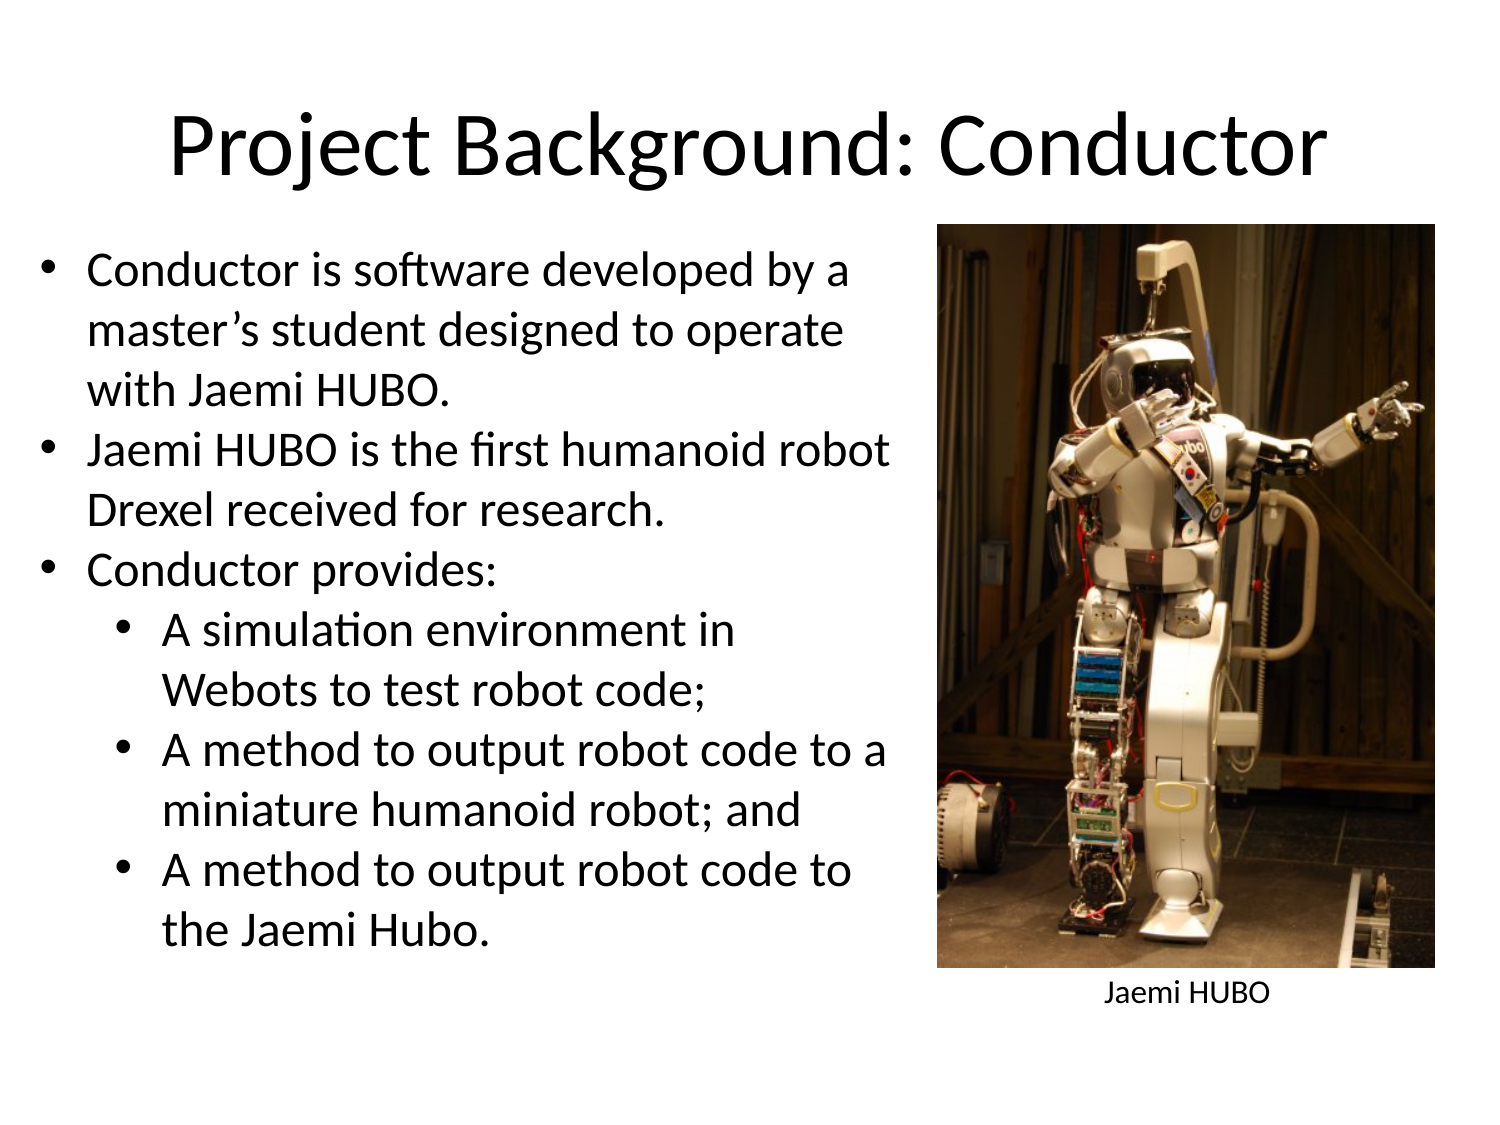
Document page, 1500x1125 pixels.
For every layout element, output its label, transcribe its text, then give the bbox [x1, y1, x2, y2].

text_box Conductor is software developed by a master’s student designed to operate with Jaemi HUBO. Jaemi HUBO is the first humanoid robot Drexel received for research. Conductor provides: A simulation environment in Webots to test robot code; A method to output robot code to a miniature humanoid robot; and A method to output robot code to the Jaemi Hubo. [24, 228, 913, 1024]
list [937, 224, 1435, 968]
text_box Jaemi HUBO [937, 973, 1438, 1018]
title Project Background: Conductor [75, 45, 1425, 233]
